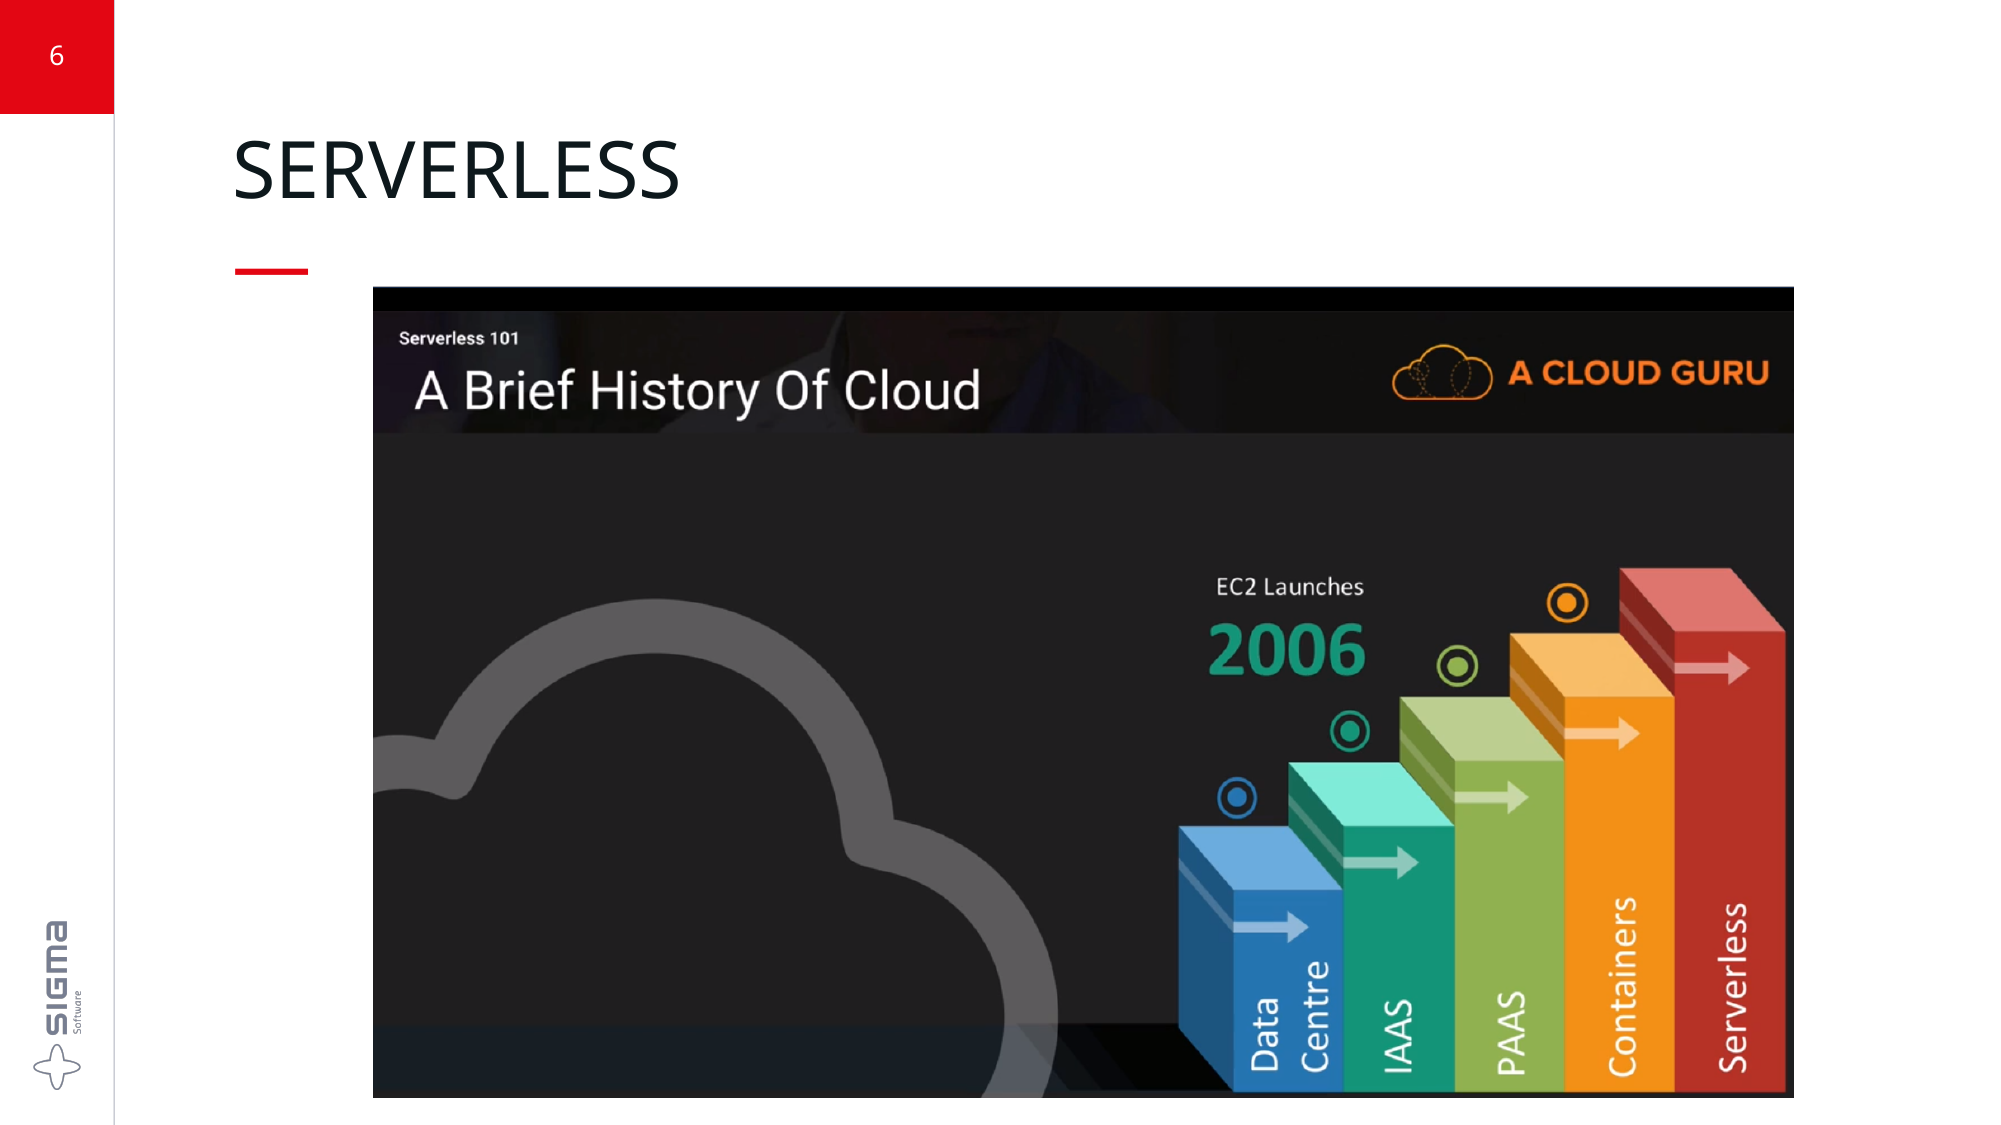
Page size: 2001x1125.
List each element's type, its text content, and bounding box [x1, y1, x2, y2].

picture [34, 922, 81, 1090]
title SERVERLESS — [232, 119, 1886, 312]
picture [373, 286, 1794, 1098]
slide_number 6 [0, 0, 114, 114]
